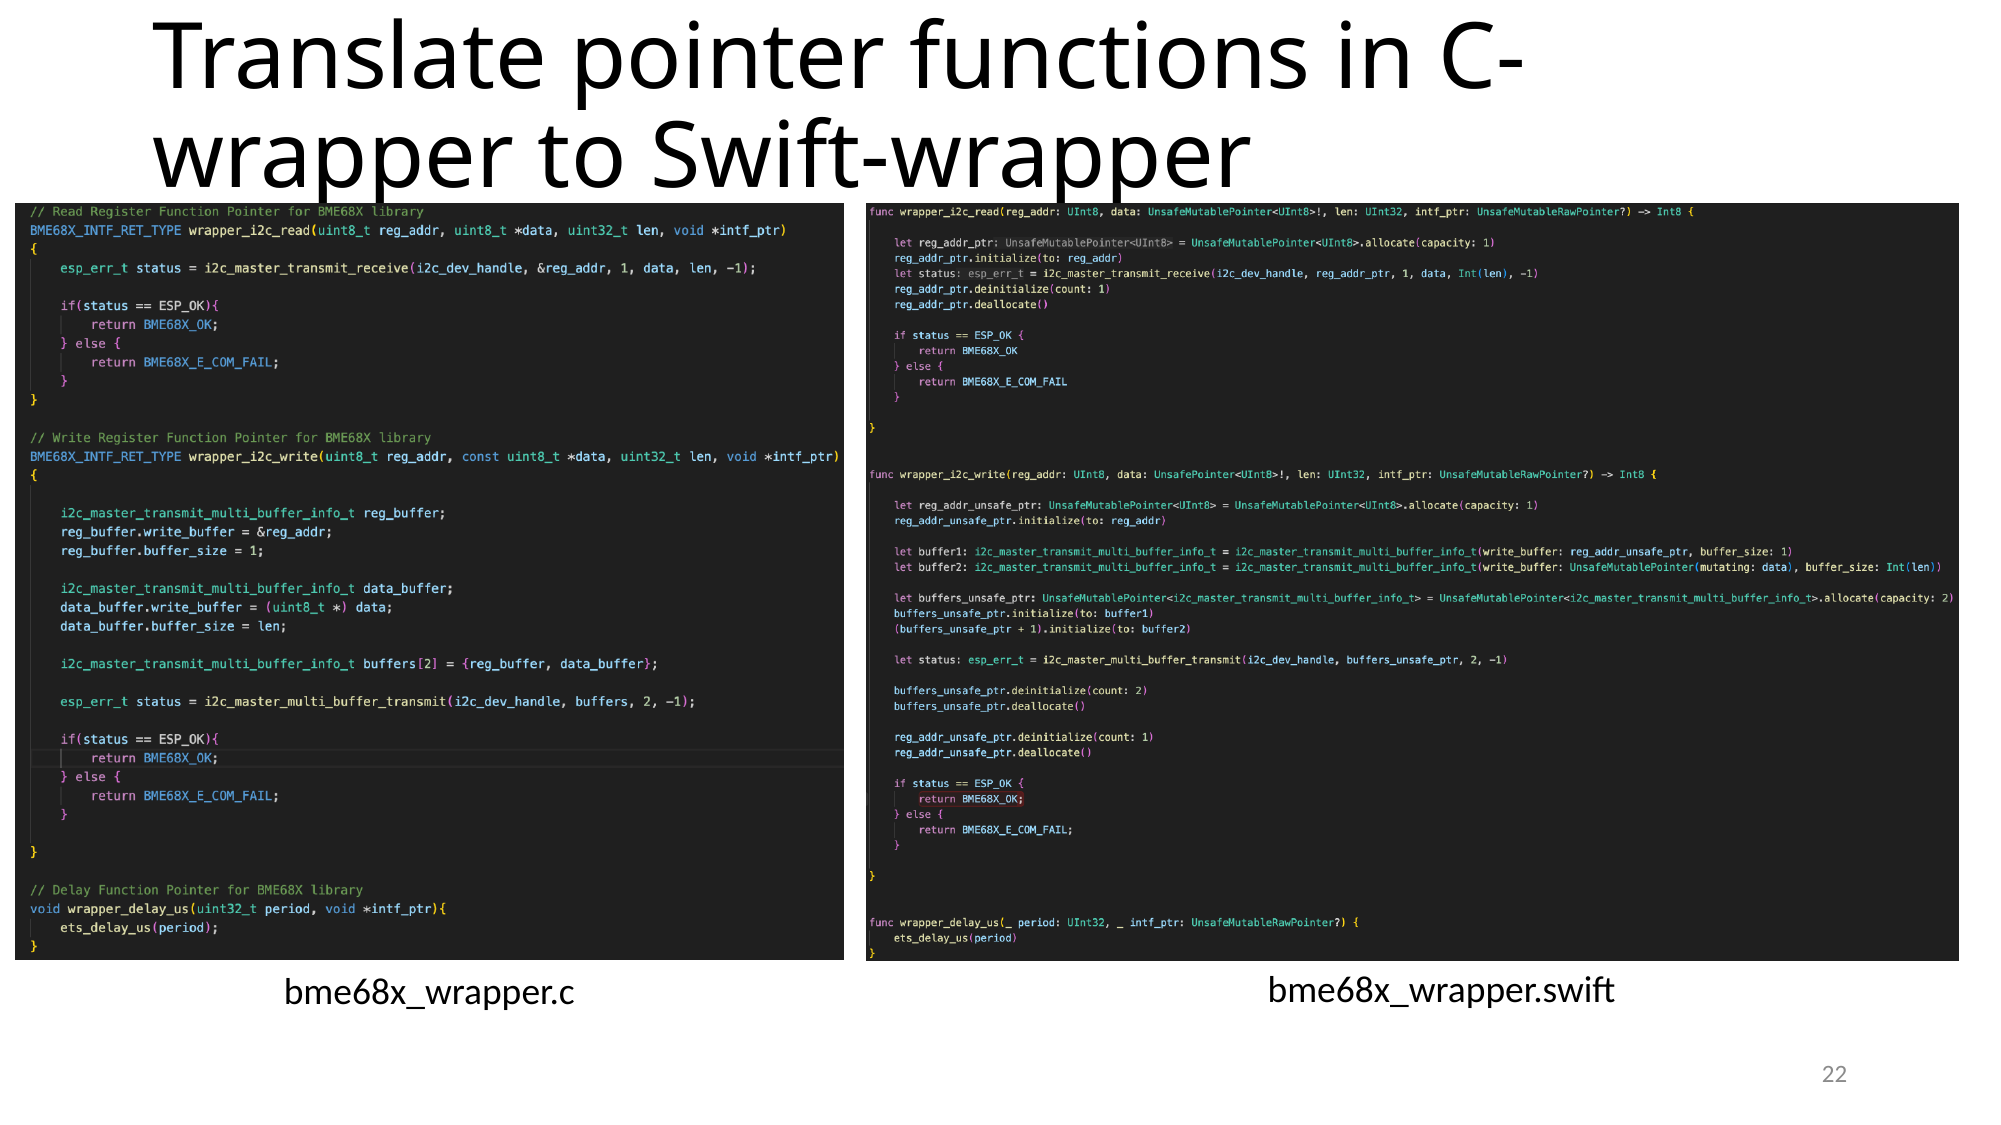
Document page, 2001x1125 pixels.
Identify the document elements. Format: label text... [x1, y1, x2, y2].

title Translate pointer functions in C-wrapper to Swift-wrapper [137, 0, 1863, 218]
text_box bme68x_wrapper.swift [1252, 961, 1631, 1018]
picture [866, 203, 1959, 961]
text_box bme68x_wrapper.c [268, 960, 590, 1020]
picture [15, 203, 844, 960]
slide_number 22 [1412, 1042, 1863, 1103]
